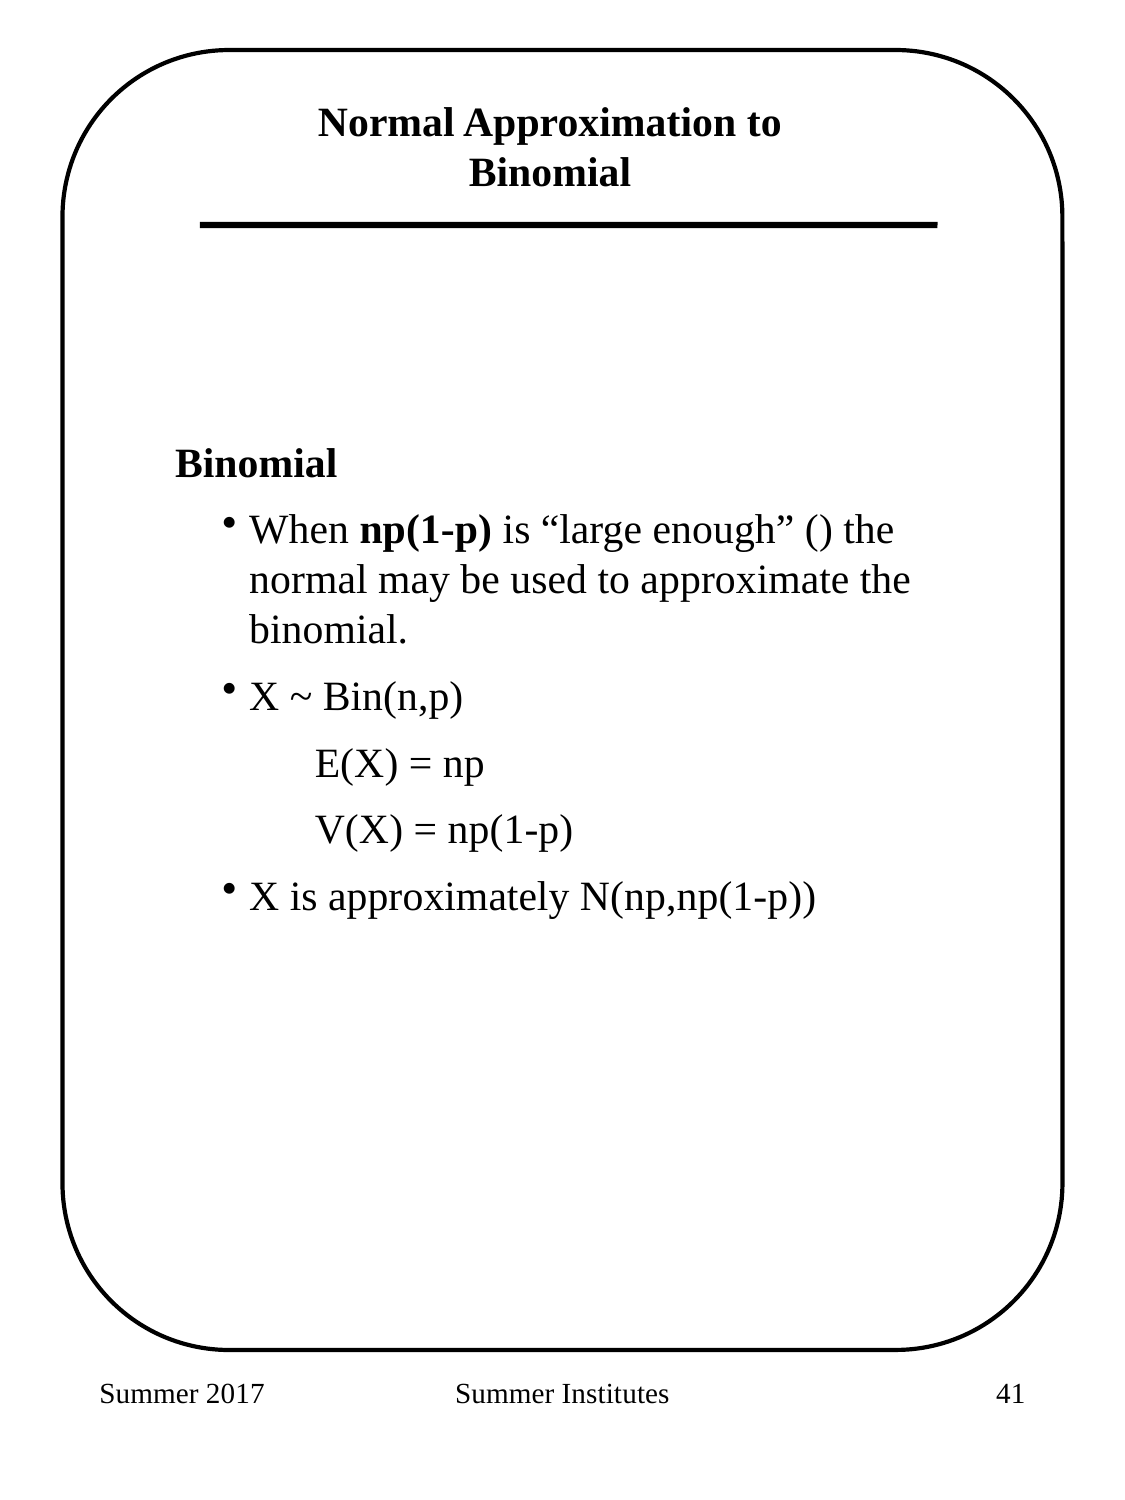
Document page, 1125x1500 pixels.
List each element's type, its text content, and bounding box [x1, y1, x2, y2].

slide_number Summer 2017 [84, 1366, 319, 1467]
footer Summer Institutes [384, 1366, 741, 1467]
slide_number 103 [806, 1366, 1041, 1467]
text_box Normal Approximation to Binomial [237, 87, 863, 203]
